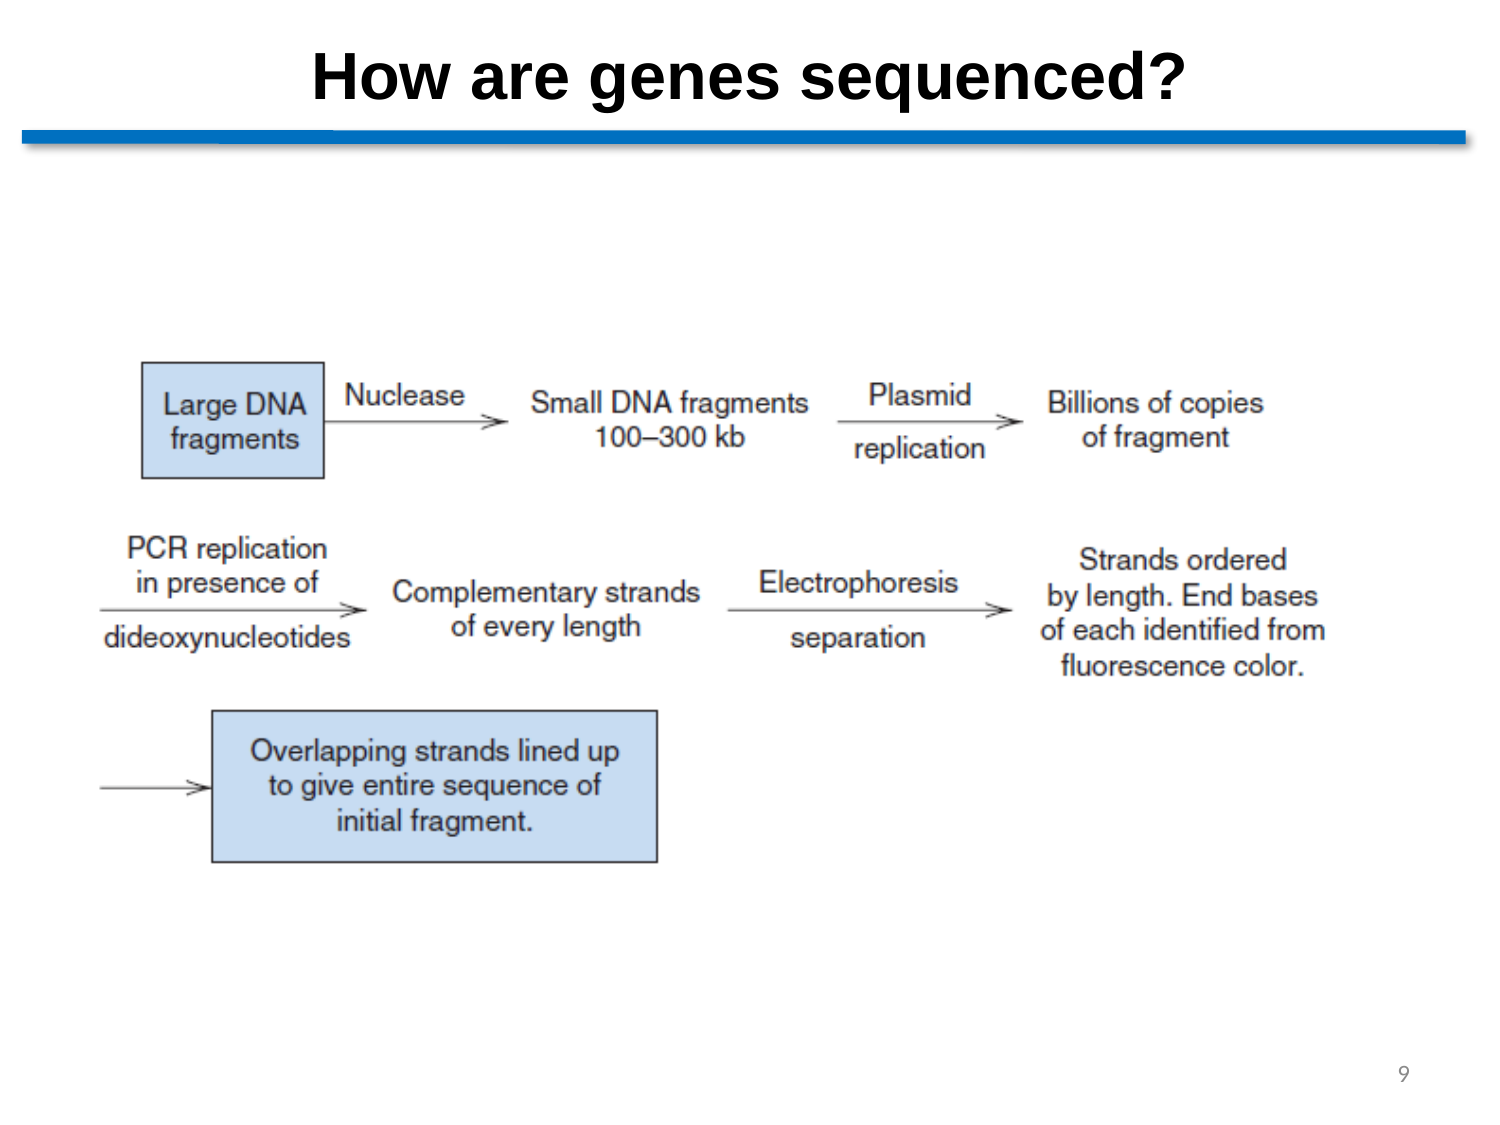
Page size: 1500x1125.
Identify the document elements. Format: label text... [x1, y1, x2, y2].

slide_number 9 [1074, 1042, 1425, 1103]
text_box How are genes sequenced? [0, 23, 1500, 124]
picture [64, 326, 1393, 873]
